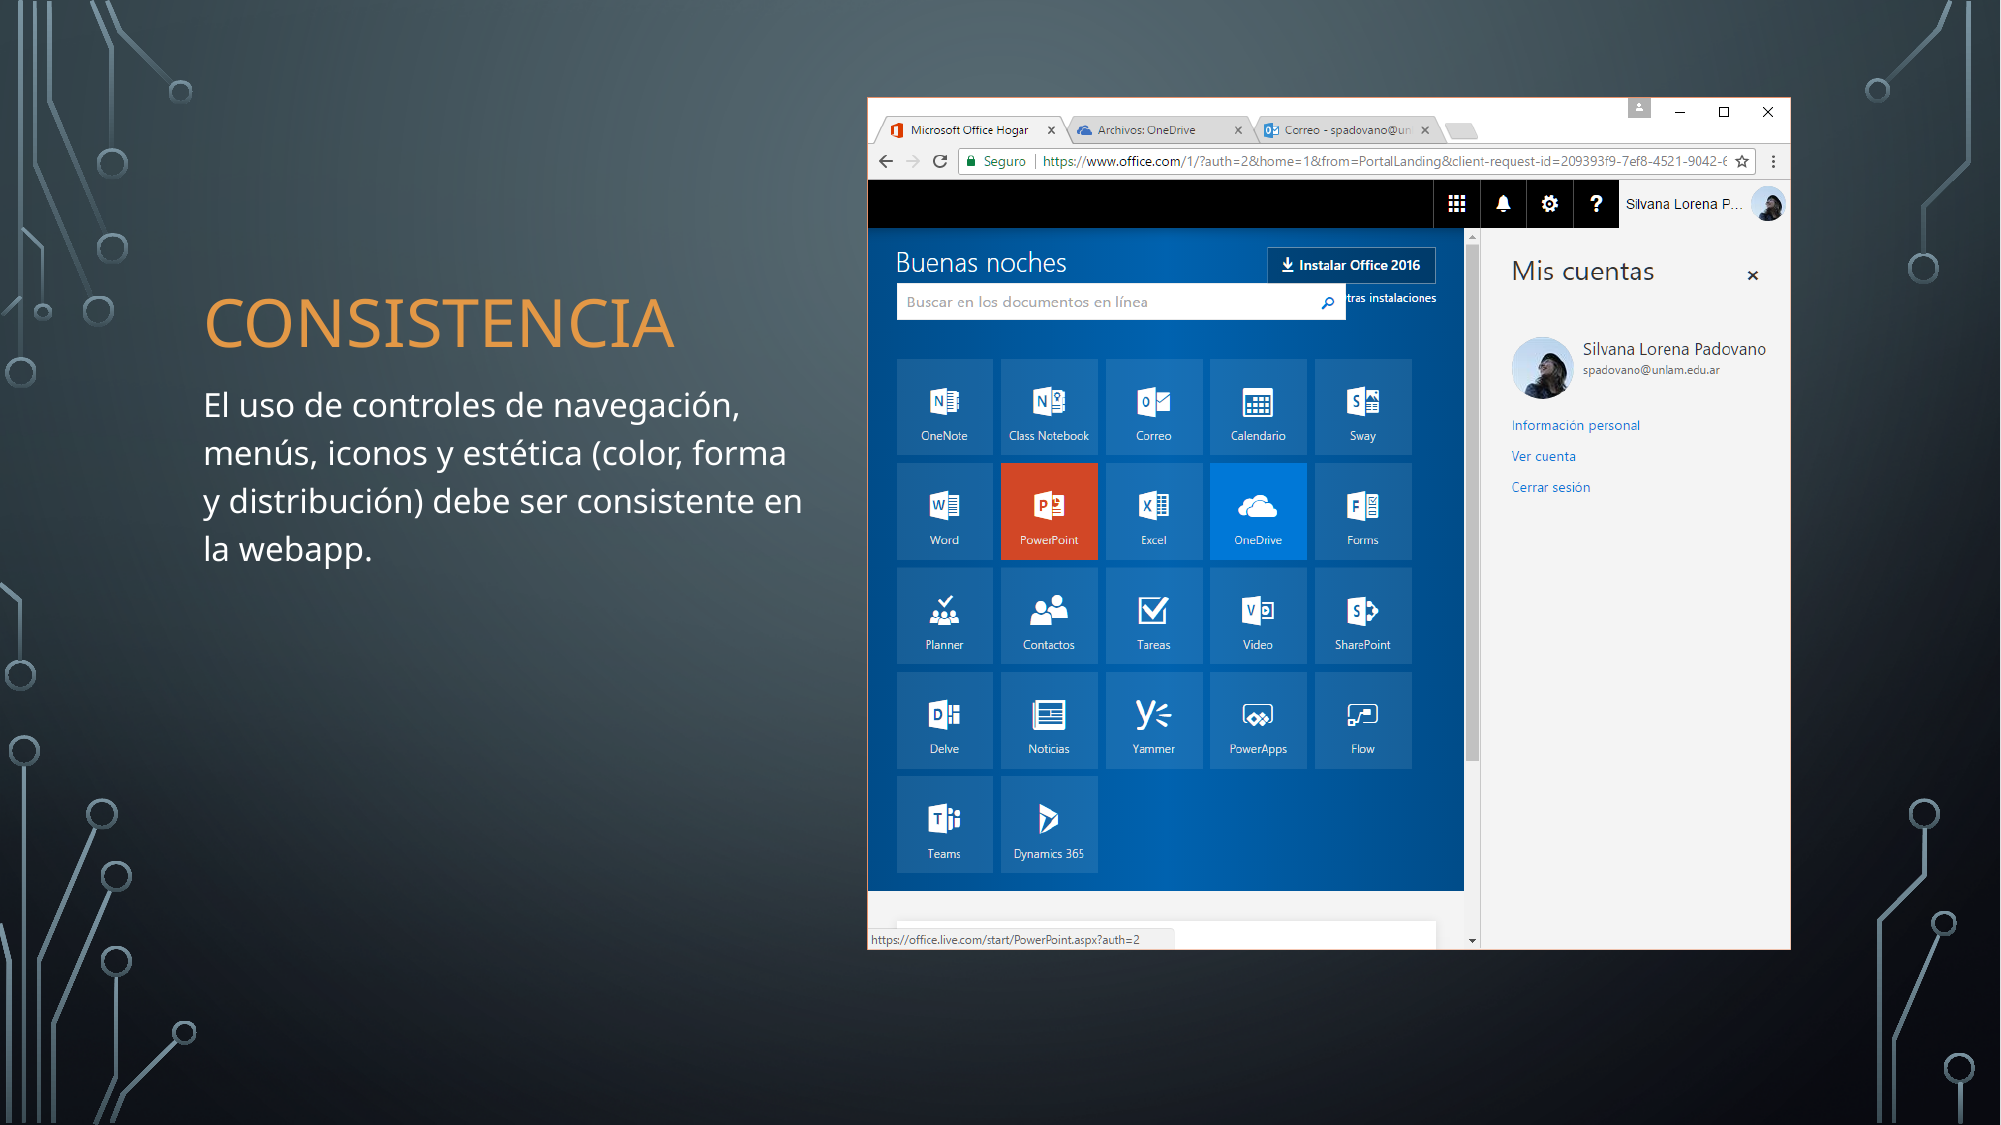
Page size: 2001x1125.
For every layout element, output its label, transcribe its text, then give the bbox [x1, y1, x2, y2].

title Consistencia [188, 99, 821, 369]
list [867, 96, 1791, 951]
list El uso de controles de navegación, menús, iconos y estética (color, forma y distribución) debe ser consistente en la webapp. [188, 369, 821, 950]
